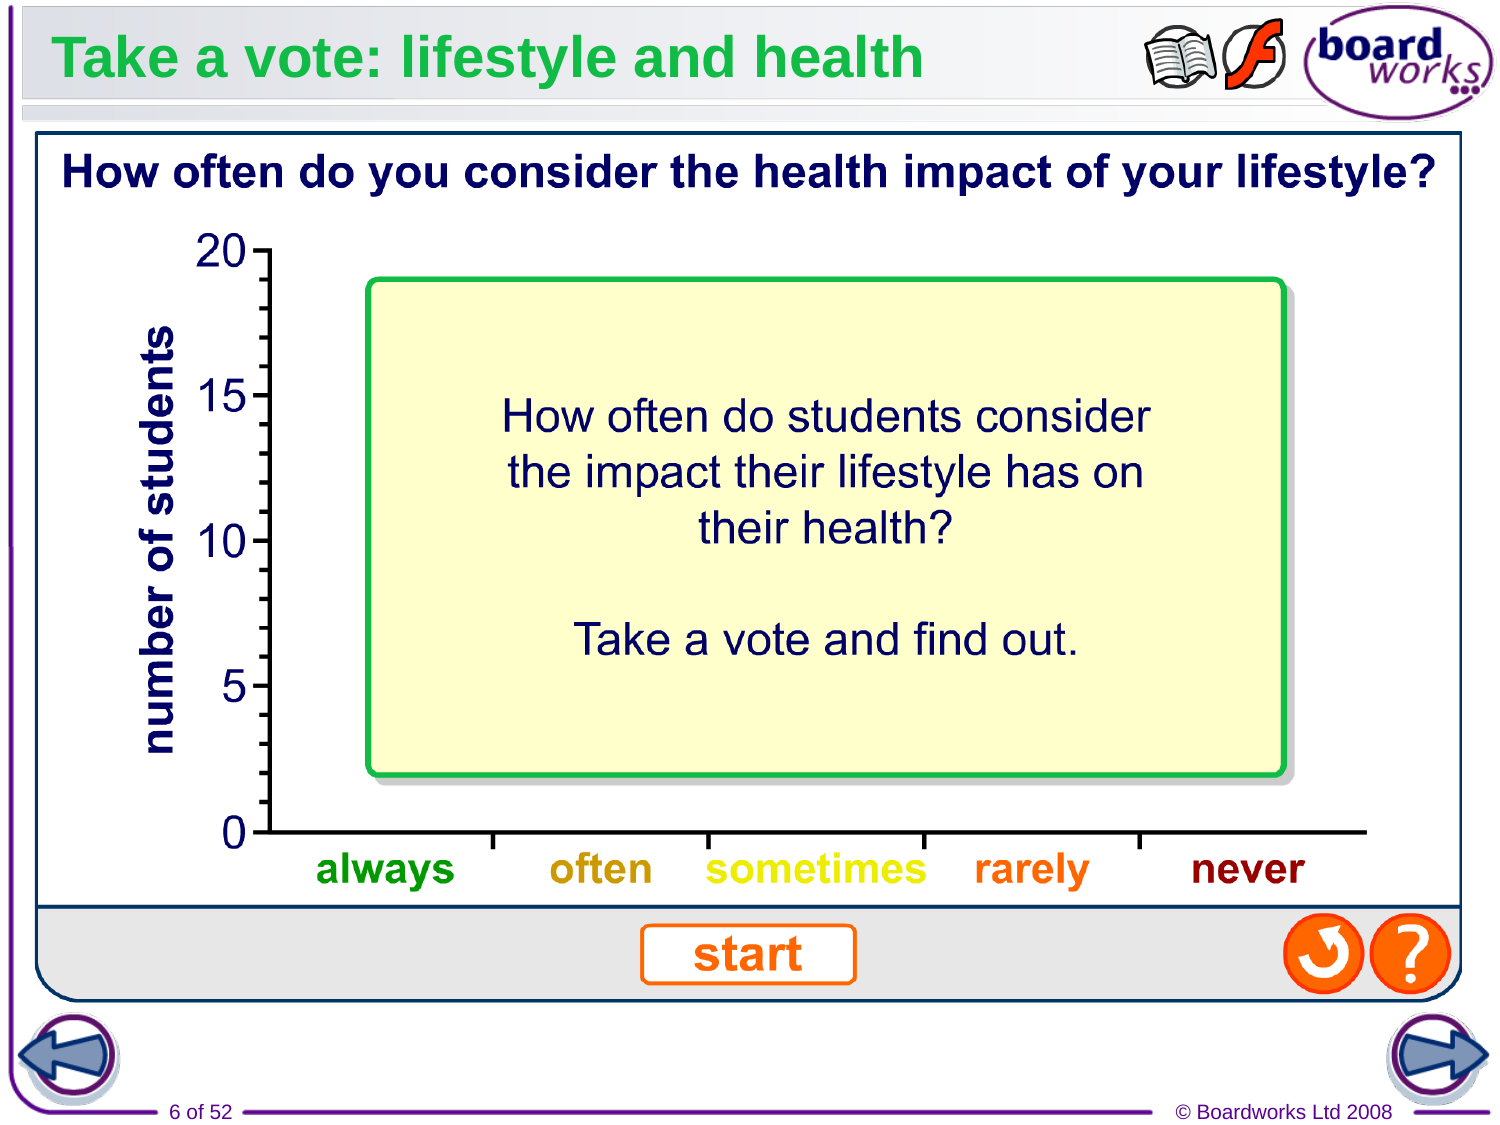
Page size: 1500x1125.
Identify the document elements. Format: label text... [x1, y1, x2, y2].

picture [0, 0, 1500, 1125]
title Take a vote: lifestyle and health [36, 8, 1225, 100]
